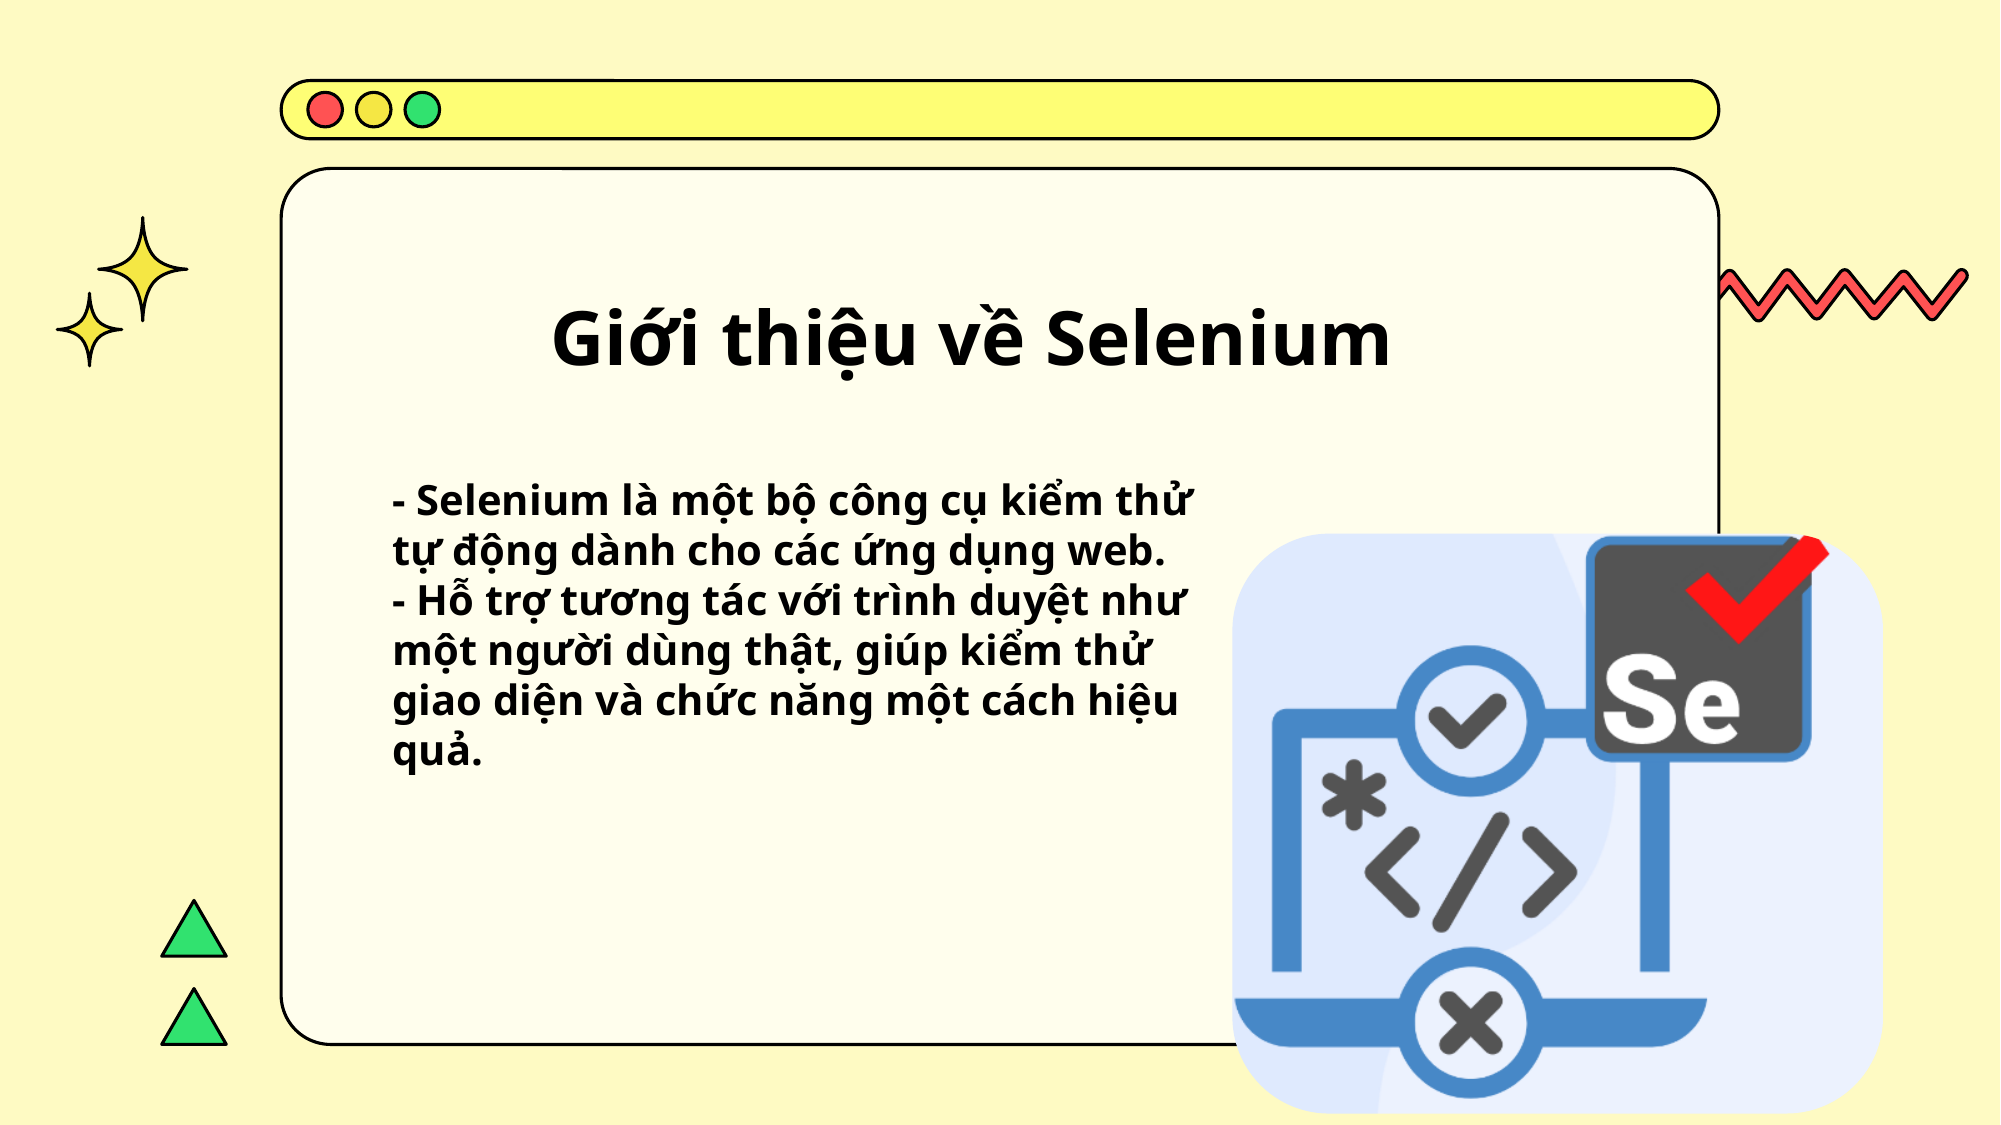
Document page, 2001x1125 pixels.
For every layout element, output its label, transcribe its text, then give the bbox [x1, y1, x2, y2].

text_box - Selenium là một bộ công cụ kiểm thử tự động dành cho các ứng dụng web. - Hỗ trợ tương tác với trình duyệt như một người dùng thật, giúp kiểm thử giao diện và chức năng một cách hiệu quả. [372, 440, 1220, 807]
title Giới thiệu về Selenium [530, 290, 1631, 380]
picture [1232, 533, 1884, 1114]
